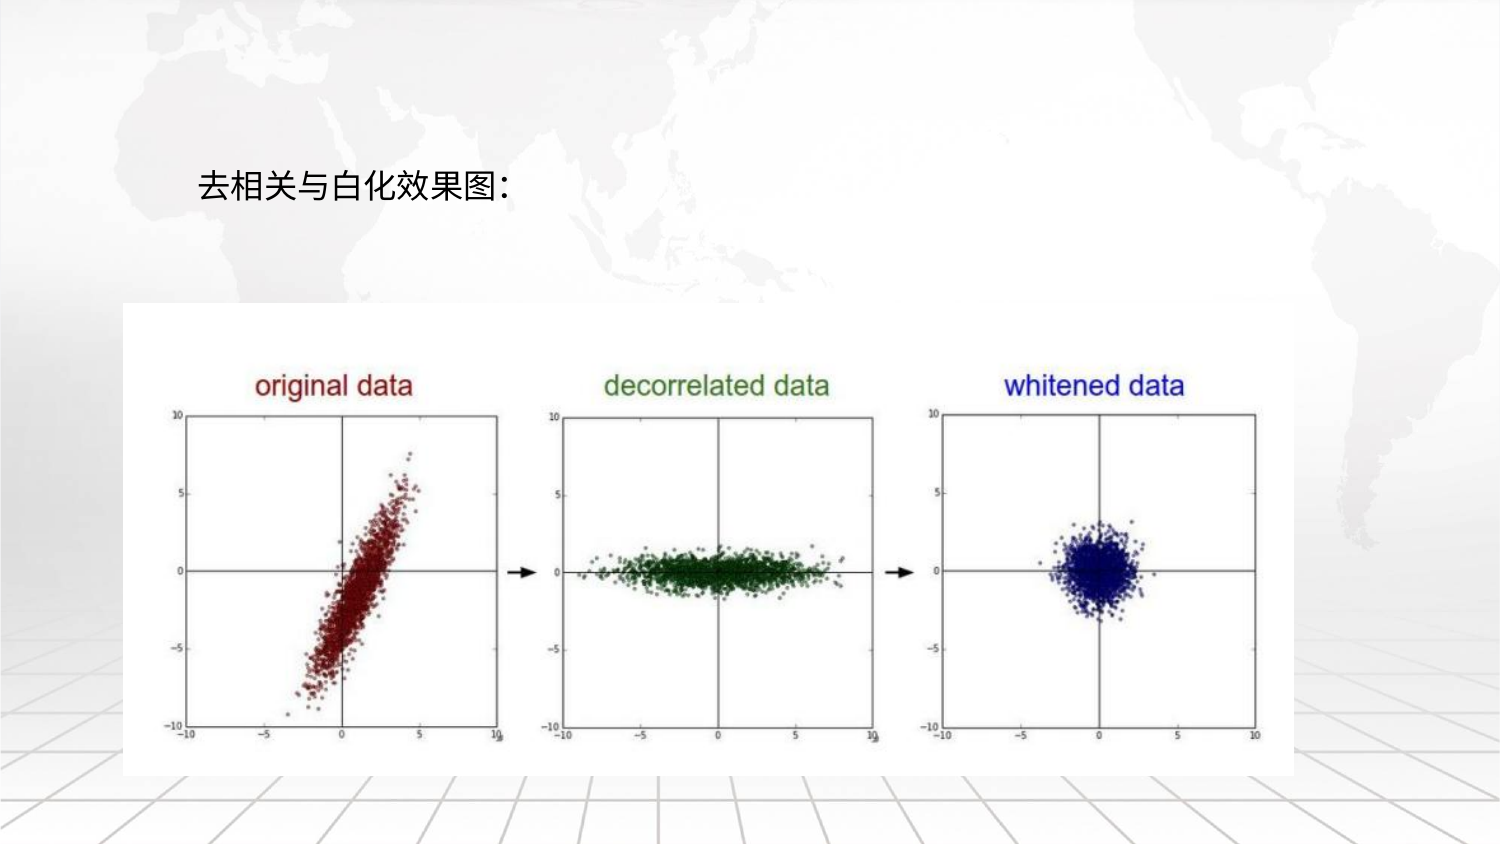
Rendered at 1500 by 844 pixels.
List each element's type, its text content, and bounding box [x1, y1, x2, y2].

picture [0, 0, 1500, 844]
text_box 去相关与白化效果图： [183, 138, 1184, 213]
